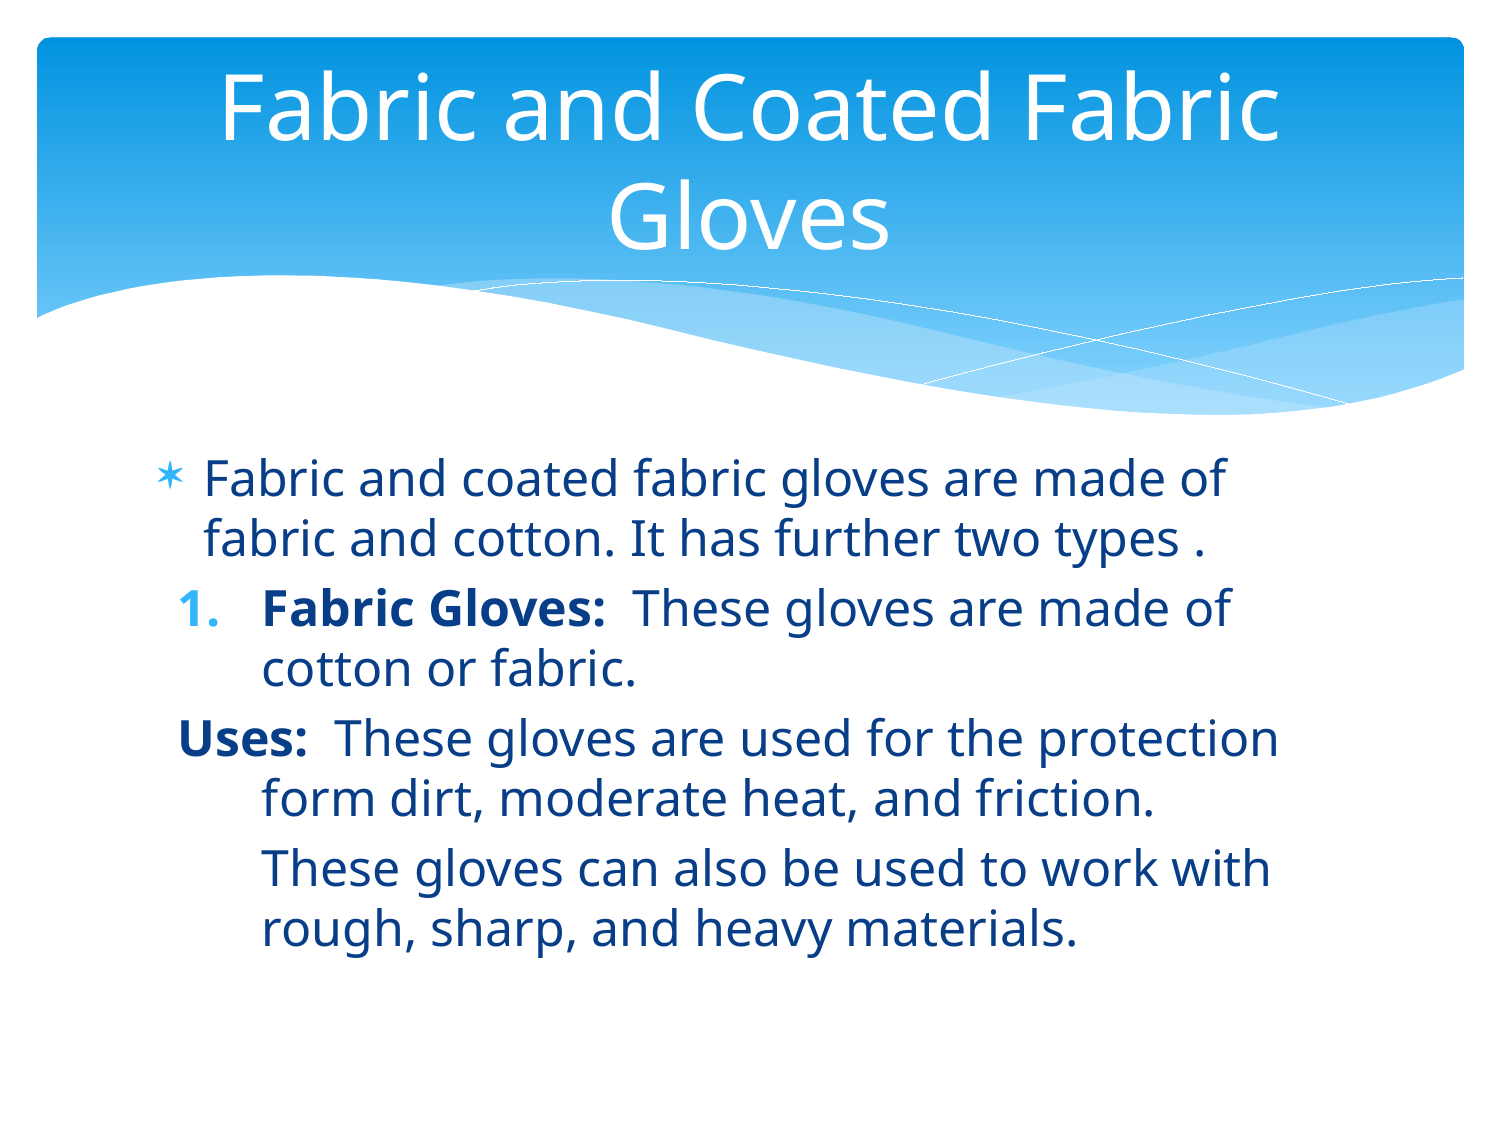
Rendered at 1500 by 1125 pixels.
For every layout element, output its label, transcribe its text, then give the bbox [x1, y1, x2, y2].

title Fabric and Coated Fabric Gloves [75, 55, 1425, 261]
list Fabric and coated fabric gloves are made of fabric and cotton. It has further two types . Fabric Gloves: These gloves are made of cotton or fabric. Uses: These gloves are used for the protection form dirt, moderate heat, and friction. These gloves can also be used to work with rough, sharp, and heavy materials. [143, 438, 1359, 1005]
